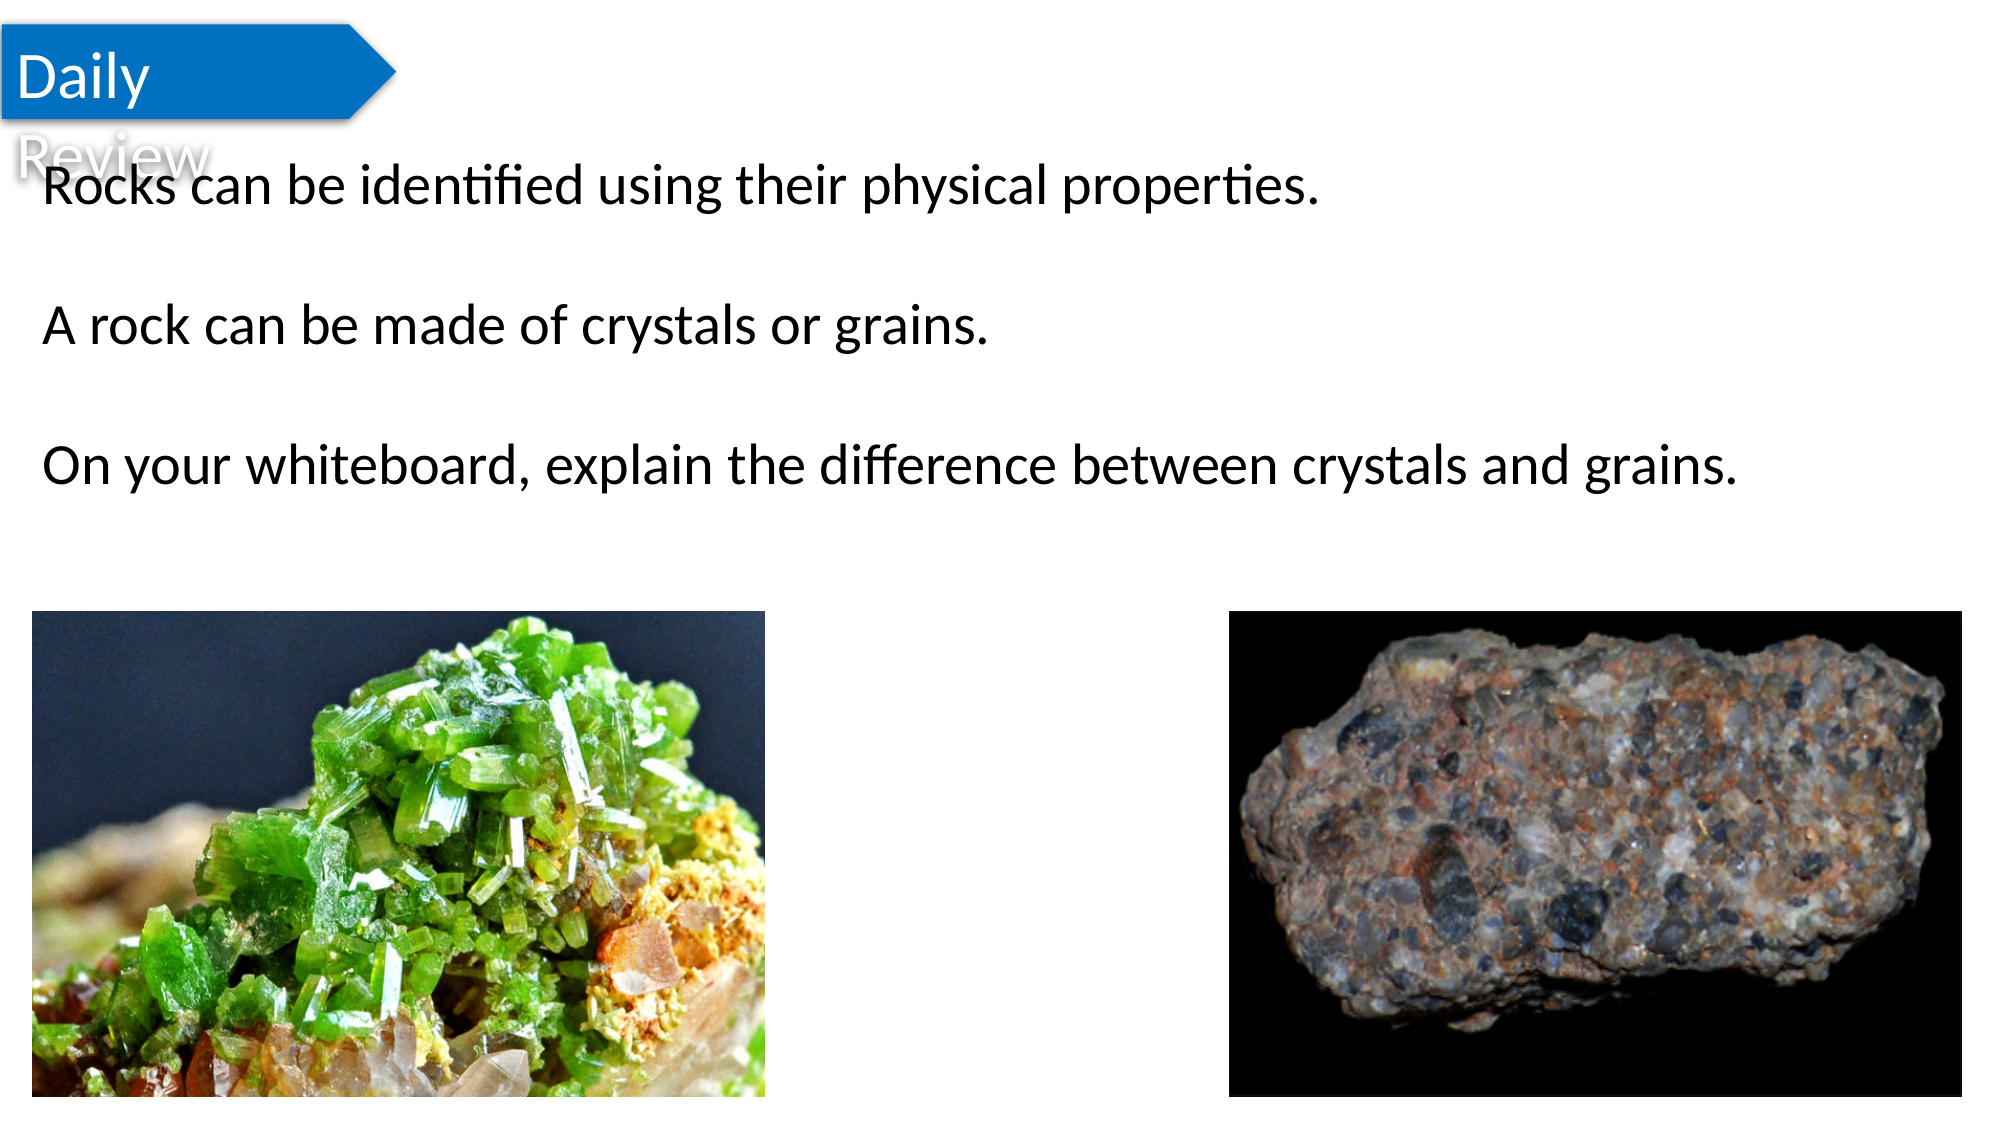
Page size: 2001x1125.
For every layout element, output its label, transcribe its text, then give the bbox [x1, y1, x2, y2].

picture [32, 611, 765, 1097]
text_box Rocks can be identified using their physical properties. A rock can be made of crystals or grains. On your whiteboard, explain the difference between crystals and grains. [27, 139, 1776, 504]
text_box Daily Review [1, 24, 397, 119]
picture [1229, 611, 1962, 1097]
